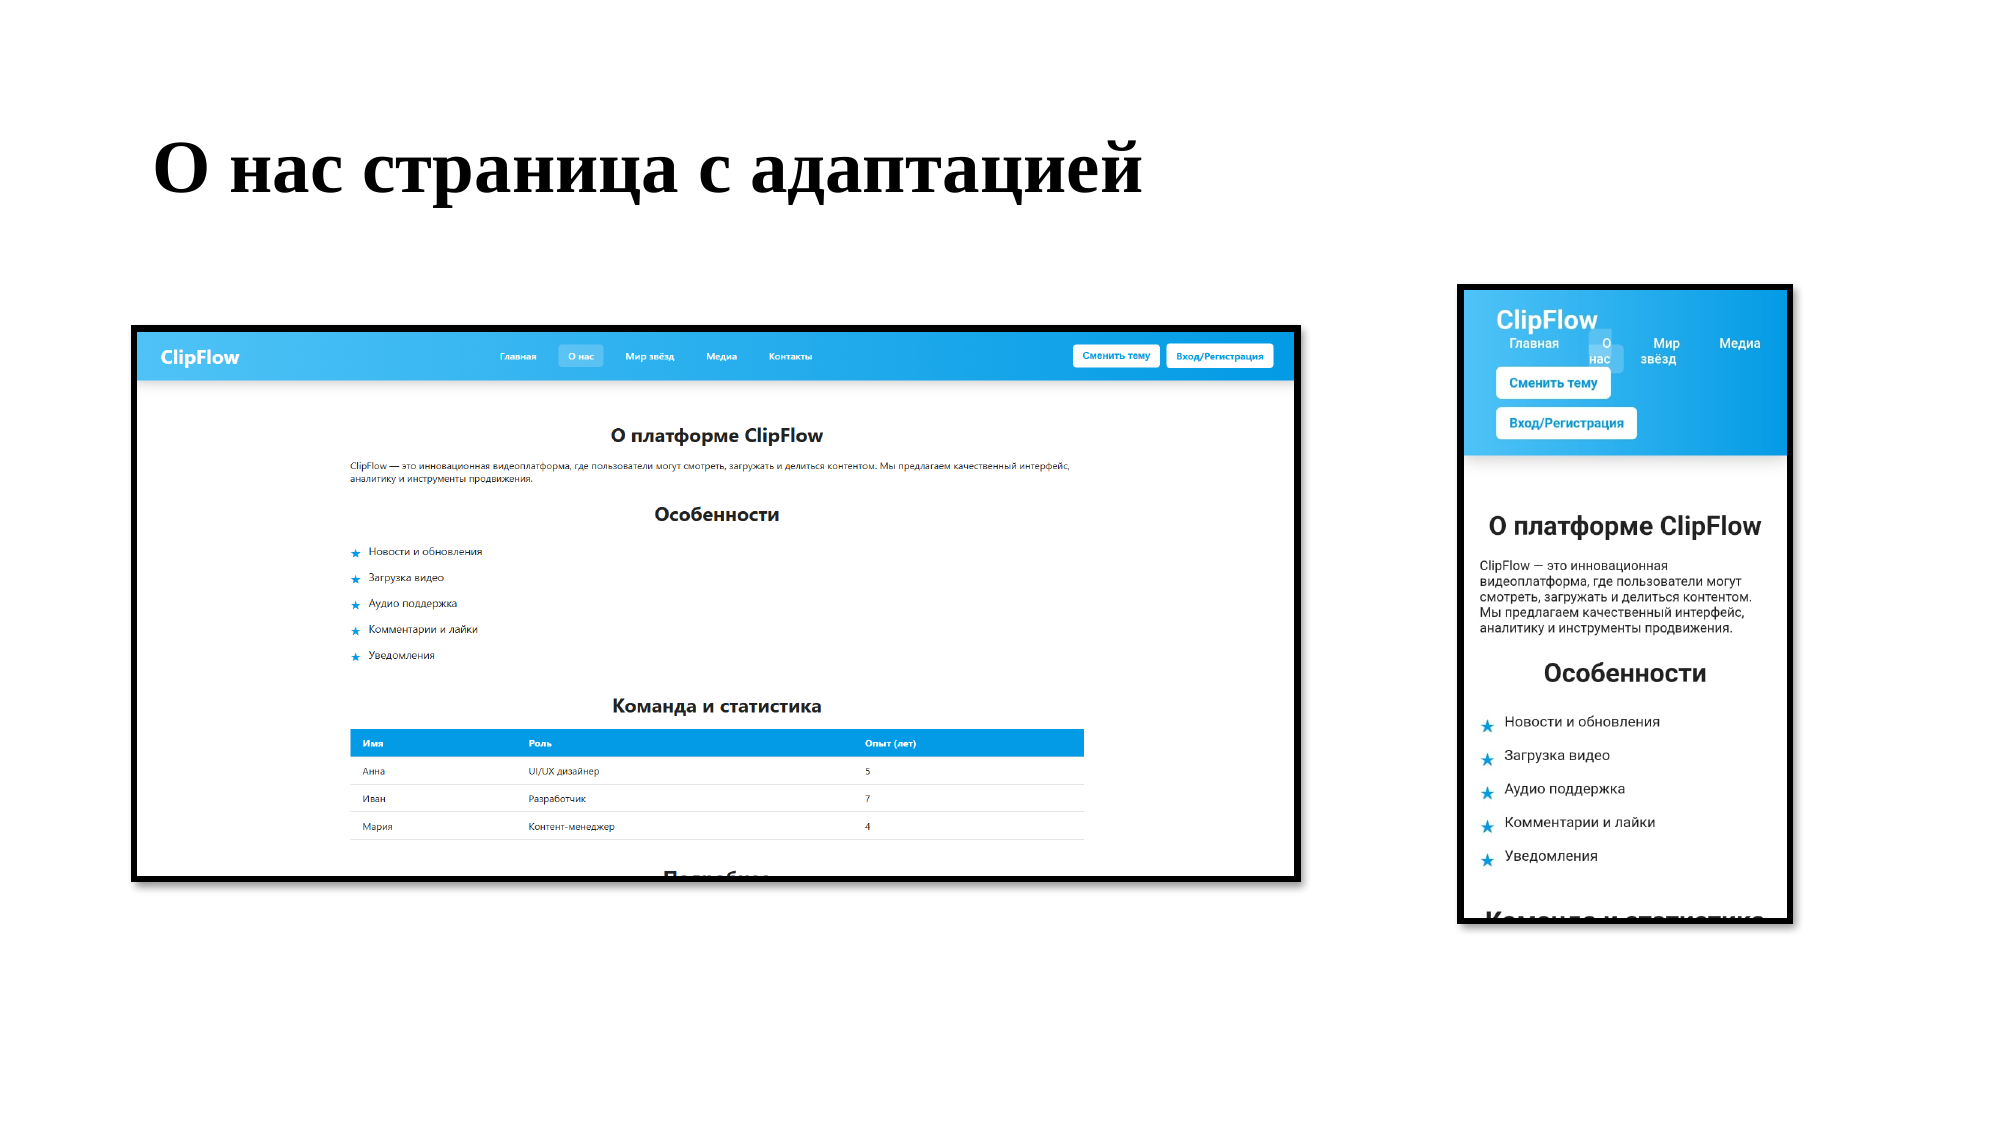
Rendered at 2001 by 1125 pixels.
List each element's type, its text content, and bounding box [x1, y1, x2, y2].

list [137, 331, 1295, 877]
title О нас страница с адаптацией [137, 59, 1863, 278]
picture [1463, 290, 1787, 918]
